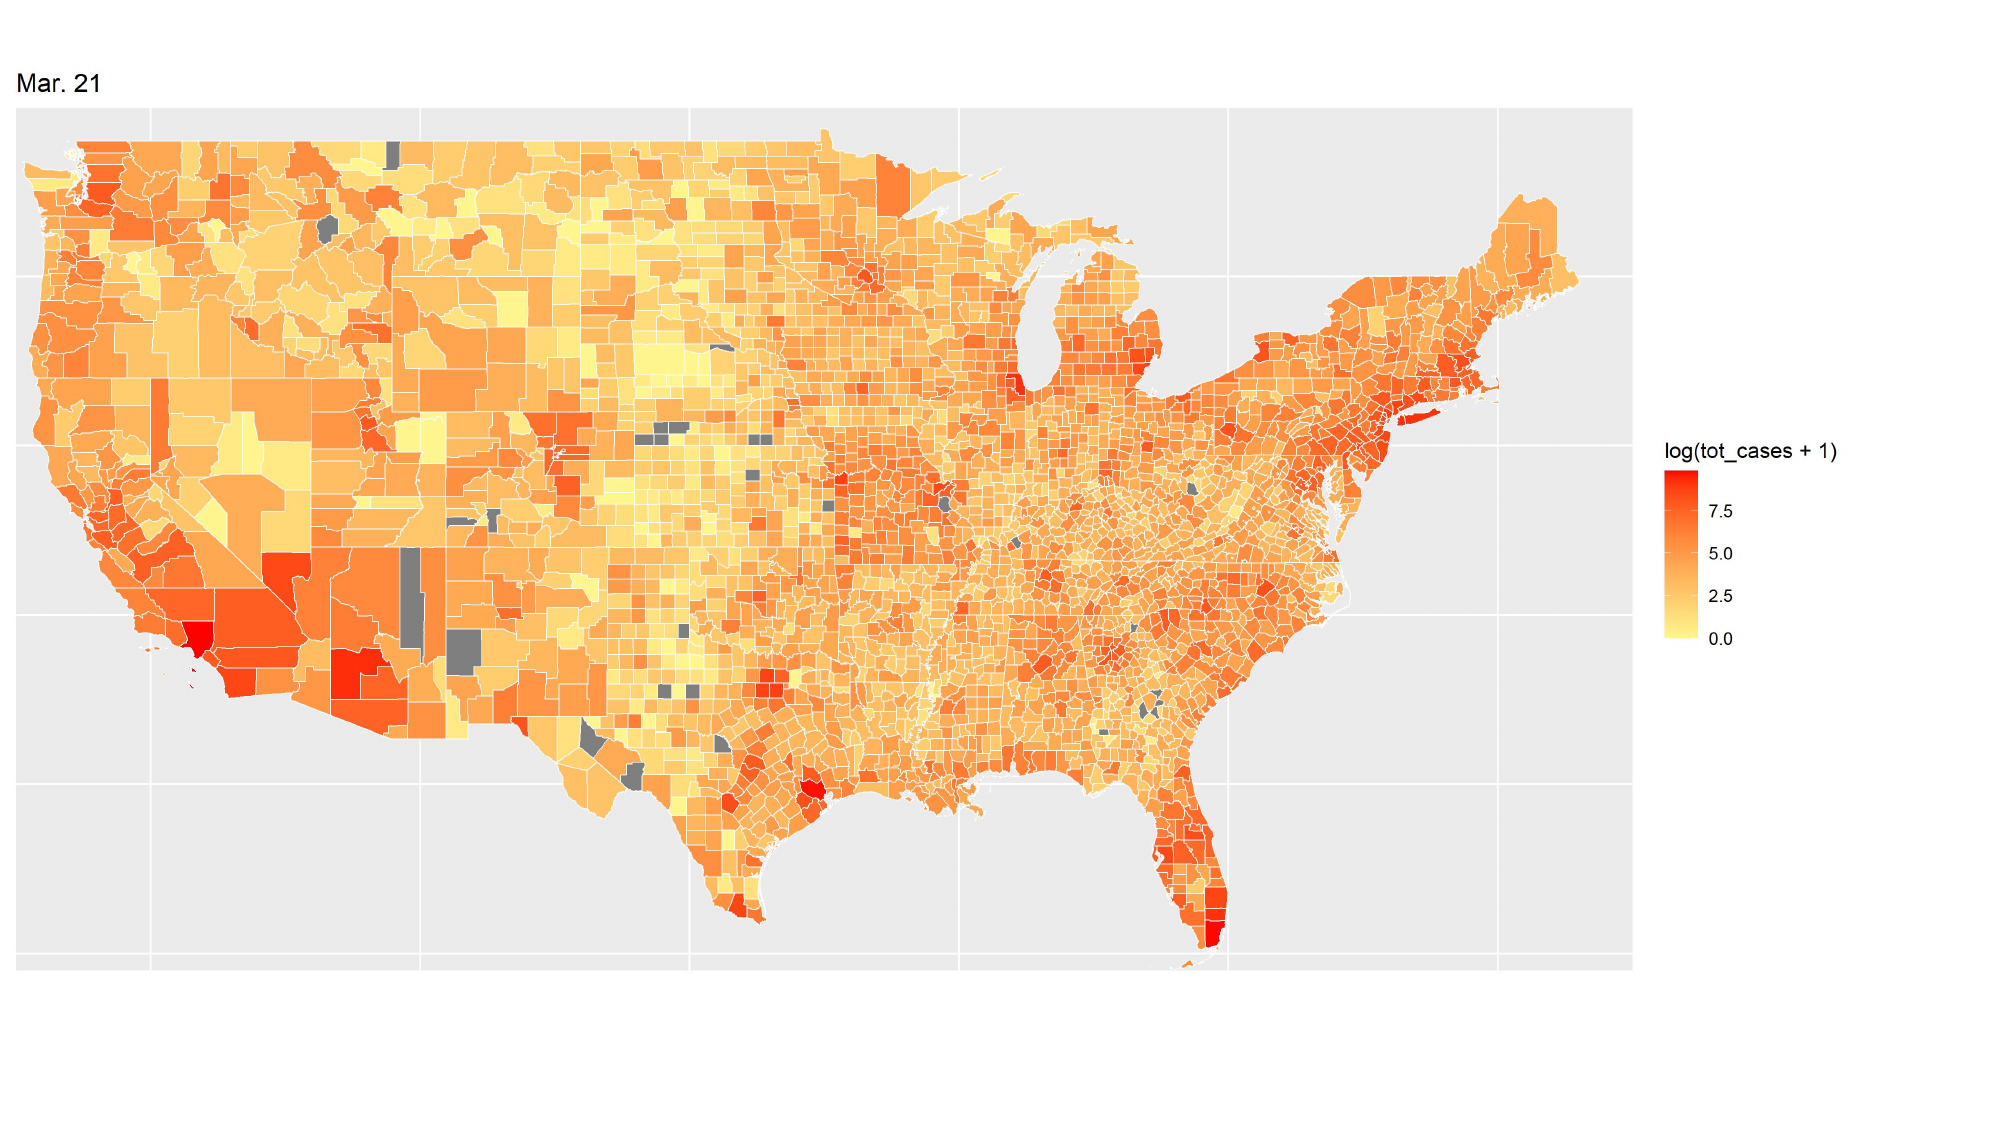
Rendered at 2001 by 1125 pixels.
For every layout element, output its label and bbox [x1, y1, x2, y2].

picture [0, 0, 1858, 1048]
